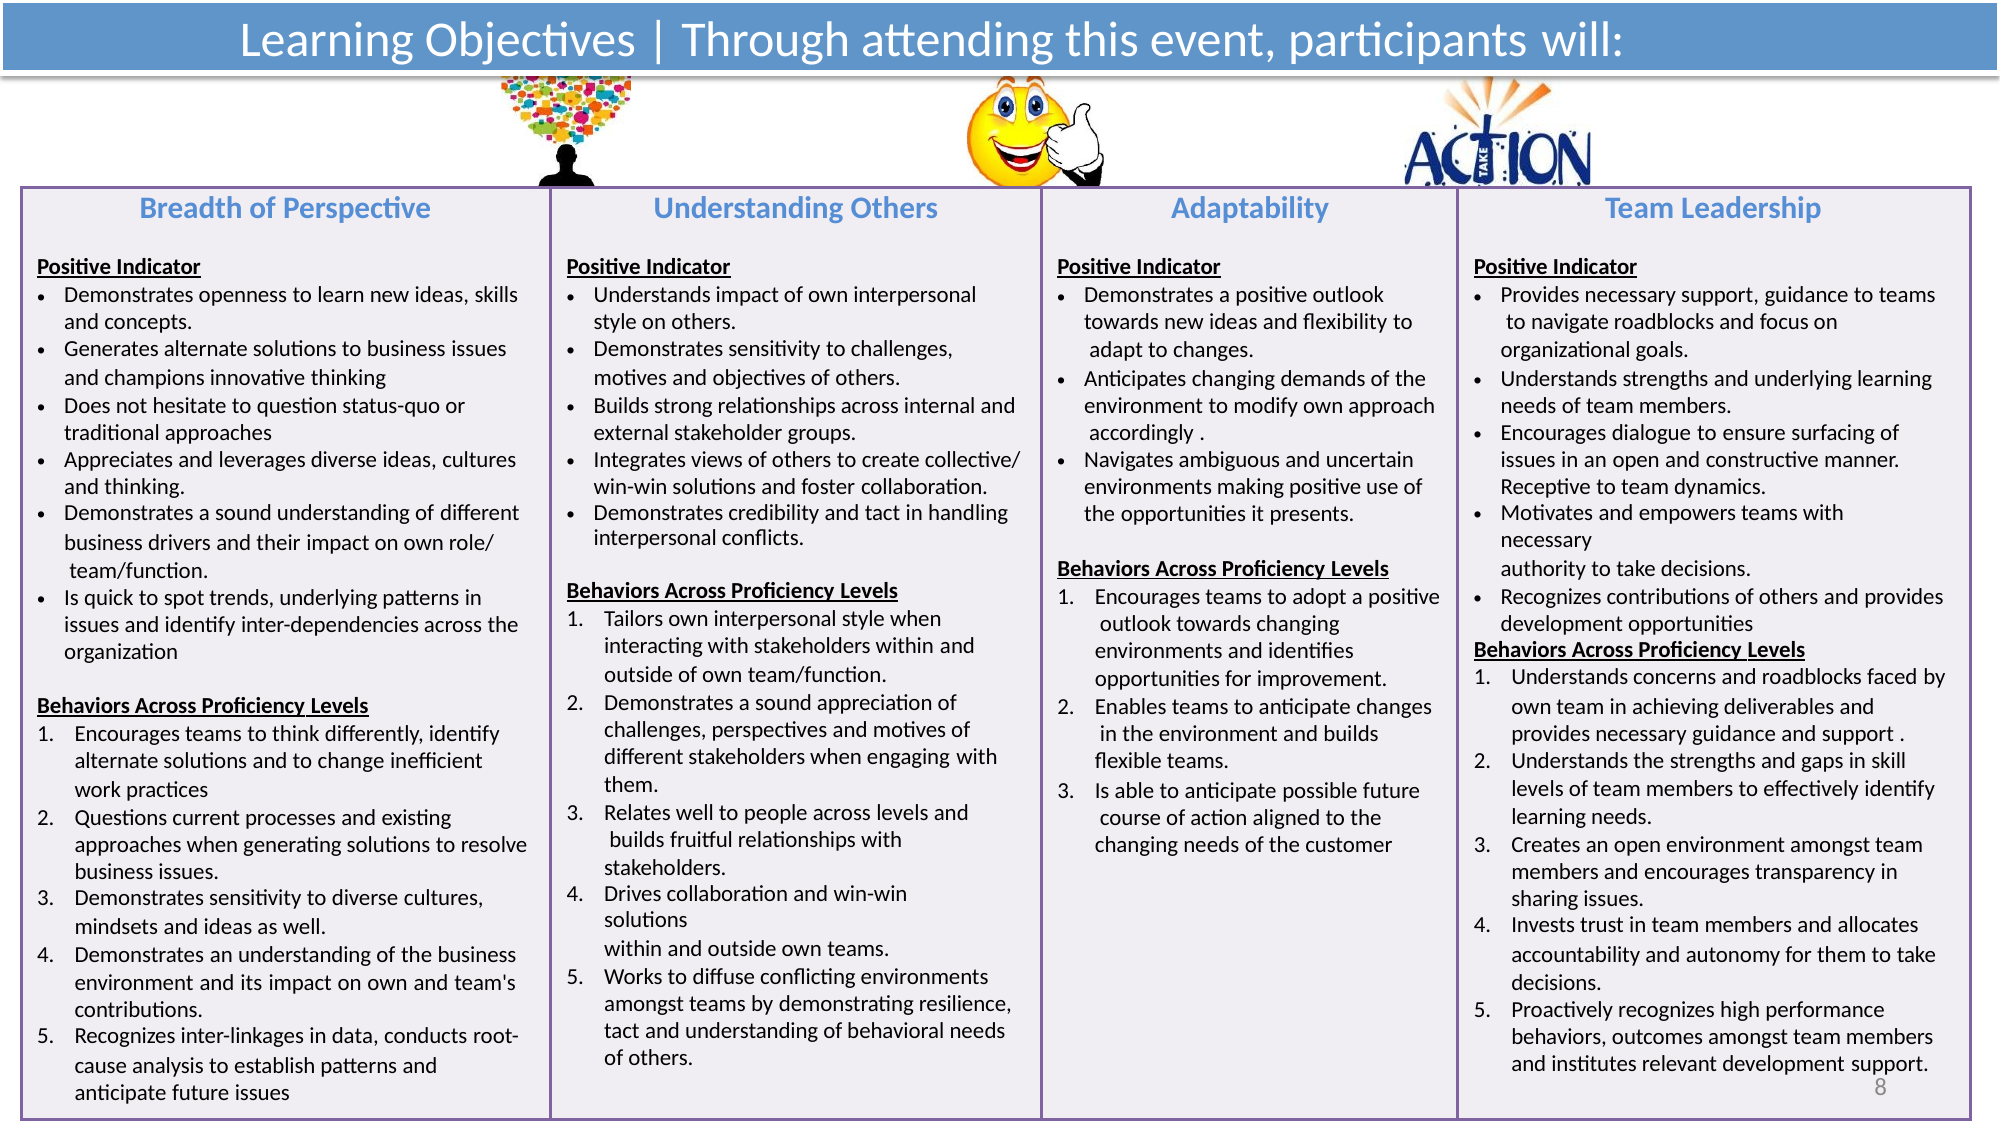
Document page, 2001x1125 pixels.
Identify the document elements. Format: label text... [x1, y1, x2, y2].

text_box [1786, 73, 2000, 87]
table_header Breadth of Perspective Positive Indicator Demonstrates openness to learn new ideas, skills and concepts. Generates alternate solutions to business issues and champions innovative thinking Does not hesitate to question status-quo or traditional approaches Appreciates and leverages diverse ideas, cultures and thinking. Demonstrates a sound understanding of different business drivers and their impact on own role/ team/function. Is quick to spot trends, underlying patterns in issues and identify inter-dependencies across the organization Behaviors Across Proﬁciency Levels Encourages teams to think differently, identify alternate solutions and to change inefficient work practices Questions current processes and existing approaches when generating solutions to resolve business issues. Demonstrates sensitivity to diverse cultures, mindsets and ideas as well. Demonstrates an understanding of the business environment and its impact on own and team's contributions. Recognizes inter-linkages in data, conducts root- cause analysis to establish patterns and anticipate future issues [23, 189, 549, 1118]
table_header Team Leadership Positive Indicator Provides necessary support, guidance to teams to navigate roadblocks and focus on organizational goals. Understands strengths and underlying learning needs of team members. Encourages dialogue to ensure surfacing of issues in an open and constructive manner. Receptive to team dynamics. Motivates and empowers teams with necessary authority to take decisions. Recognizes contributions of others and provides development opportunities Behaviors Across Proﬁciency Levels Understands concerns and roadblocks faced by own team in achieving deliverables and provides necessary guidance and support . Understands the strengths and gaps in skill levels of team members to effectively identify learning needs. Creates an open environment amongst team members and encourages transparency in sharing issues. Invests trust in team members and allocates accountability and autonomy for them to take decisions. Proactively recognizes high performance behaviors, outcomes amongst team members and institutes relevant development support. 8 [1459, 189, 1969, 1118]
text_box [1786, 73, 1794, 84]
table_header Understanding Others Positive Indicator Understands impact of own interpersonal style on others. Demonstrates sensitivity to challenges, motives and objectives of others. Builds strong relationships across internal and external stakeholder groups. Integrates views of others to create collective/ win-win solutions and foster collaboration. Demonstrates credibility and tact in handling interpersonal conflicts. Behaviors Across Proﬁciency Levels Tailors own interpersonal style when interacting with stakeholders within and outside of own team/function. Demonstrates a sound appreciation of challenges, perspectives and motives of different stakeholders when engaging with them. Relates well to people across levels and builds fruitful relationships with stakeholders. Drives collaboration and win-win solutions within and outside own teams. Works to diffuse conflicting environments amongst teams by demonstrating resilience, tact and understanding of behavioral needs of others. [552, 195, 1040, 1118]
title Learning Objectives | Through attending this event, participants will: [226, 4, 1786, 195]
text_box [0, 0, 2000, 73]
text_box [205, 73, 226, 84]
table_header Adaptability Positive Indicator Demonstrates a positive outlook towards new ideas and flexibility to adapt to changes. Anticipates changing demands of the environment to modify own approach accordingly . Navigates ambiguous and uncertain environments making positive use of the opportunities it presents. Behaviors Across Proﬁciency Levels Encourages teams to adopt a positive outlook towards changing environments and identifies opportunities for improvement. Enables teams to anticipate changes in the environment and builds flexible teams. Is able to anticipate possible future course of action aligned to the changing needs of the customer [1043, 195, 1456, 1118]
text_box [0, 73, 226, 87]
